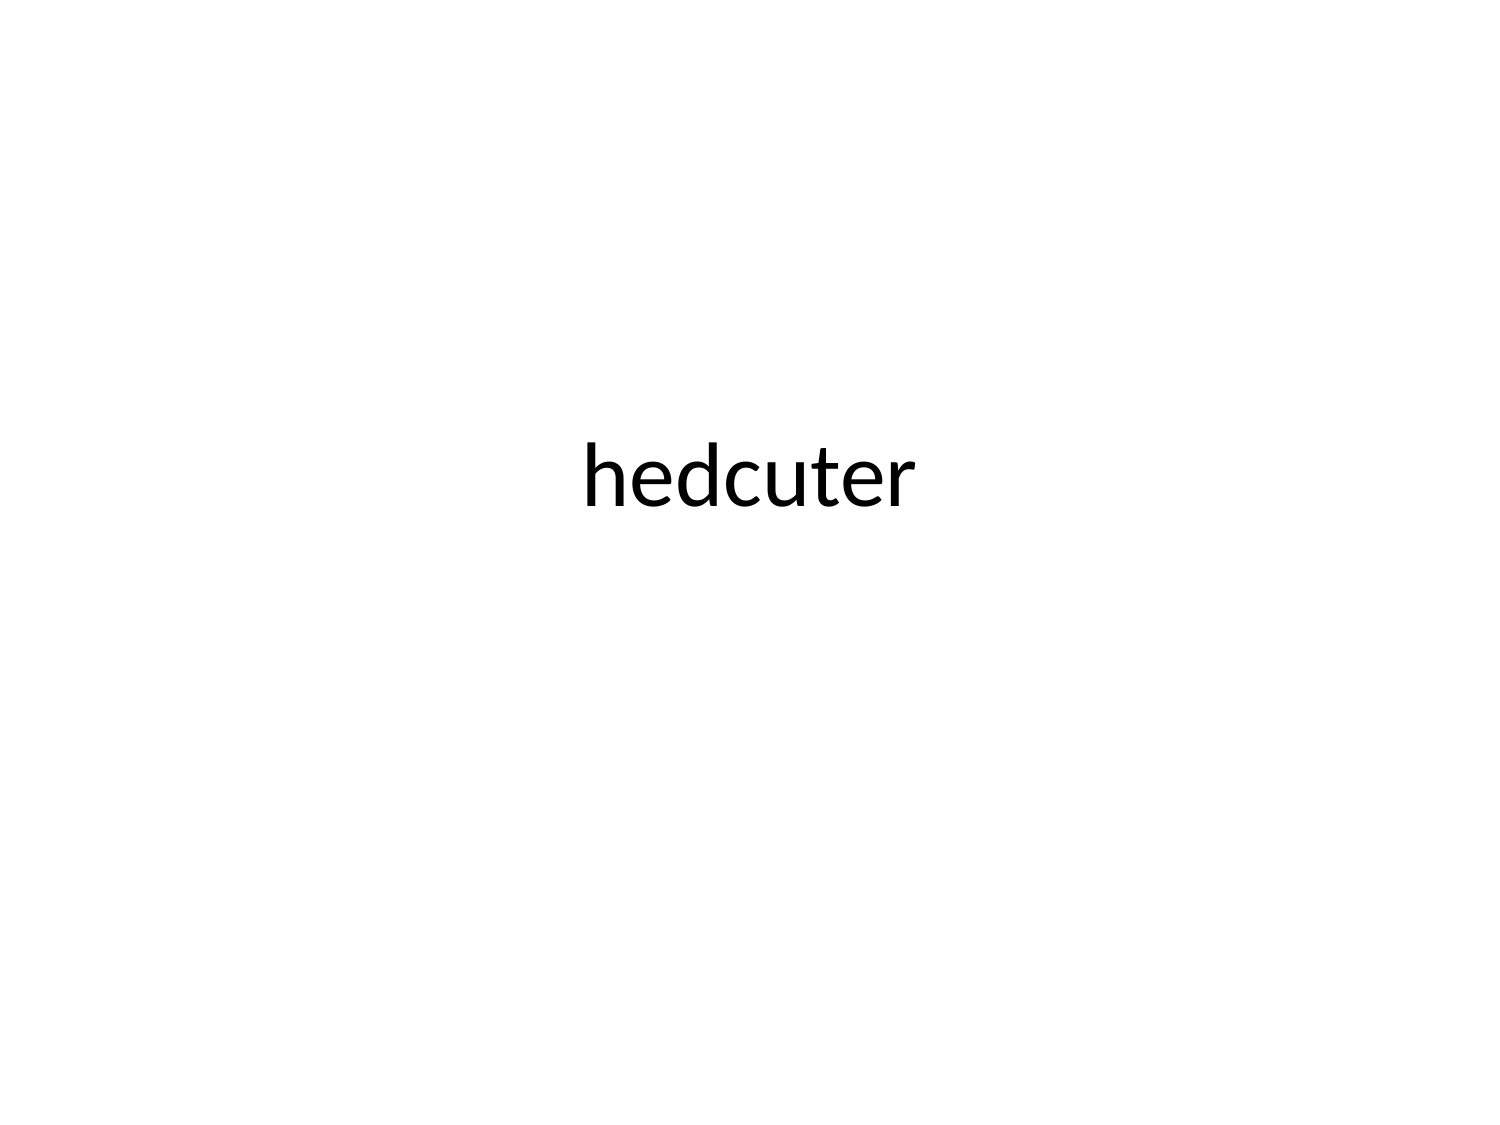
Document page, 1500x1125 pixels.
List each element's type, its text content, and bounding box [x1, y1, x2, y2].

title hedcuter [112, 349, 1388, 591]
